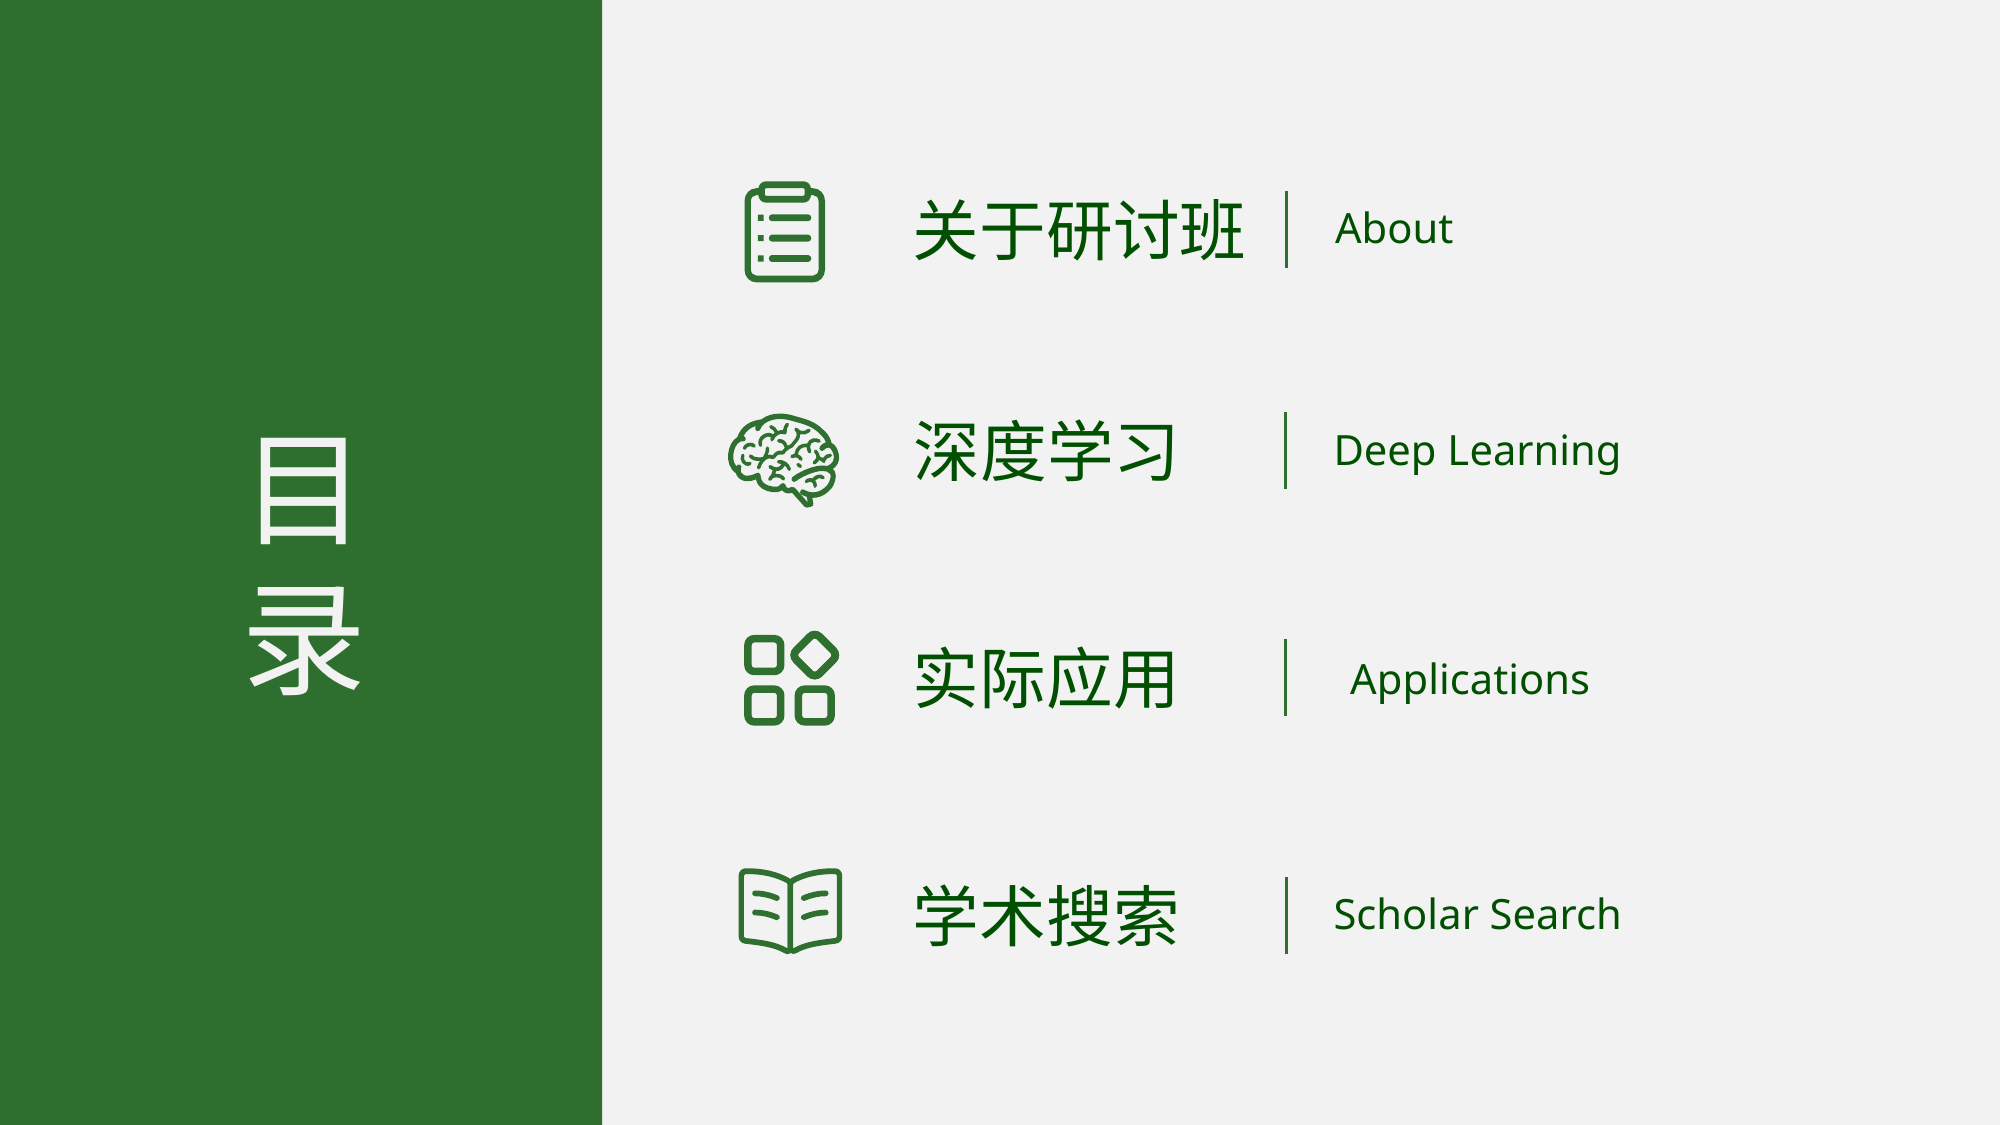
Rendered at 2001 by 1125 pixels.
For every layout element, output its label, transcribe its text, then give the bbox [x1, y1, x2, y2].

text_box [744, 629, 1663, 726]
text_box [898, 867, 1743, 964]
text_box 目录 [226, 403, 374, 719]
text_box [744, 181, 1743, 283]
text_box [898, 402, 1671, 499]
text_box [727, 412, 840, 508]
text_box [738, 867, 843, 955]
text_box [0, 0, 603, 1125]
